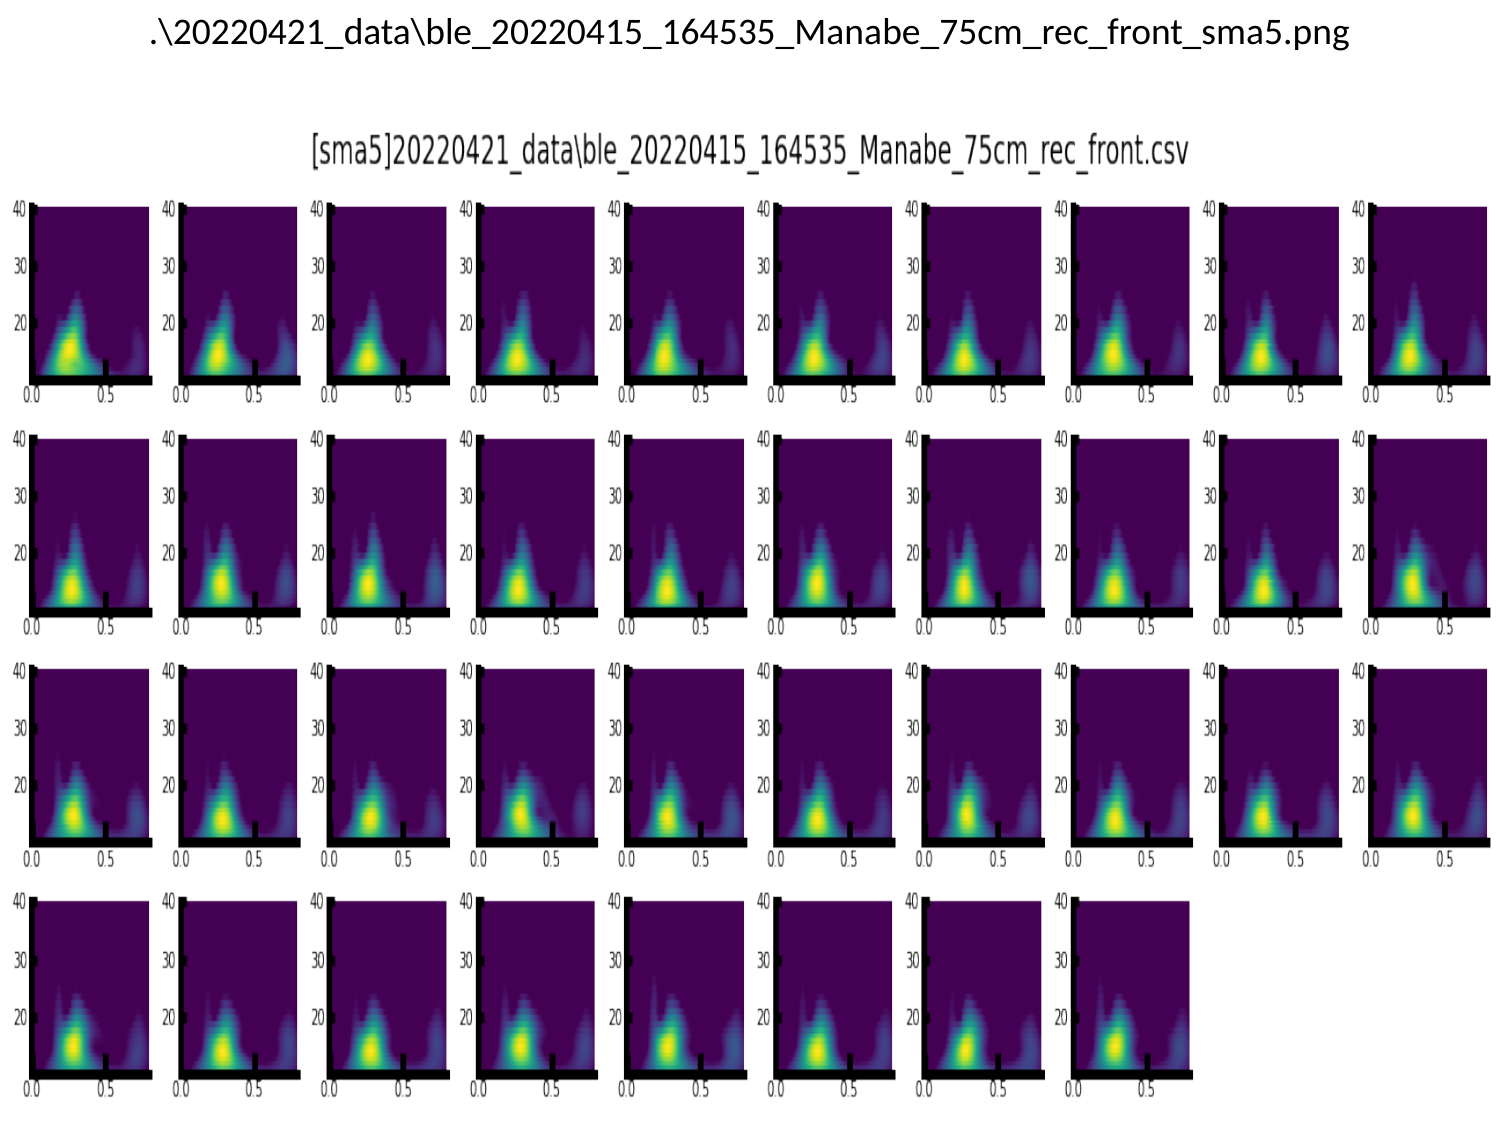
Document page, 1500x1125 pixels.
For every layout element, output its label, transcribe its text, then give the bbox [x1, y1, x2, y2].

text_box .\20220421_data\ble_20220415_164535_Manabe_75cm_rec_front_sma5.png [134, 0, 1366, 60]
picture [0, 112, 1500, 1125]
